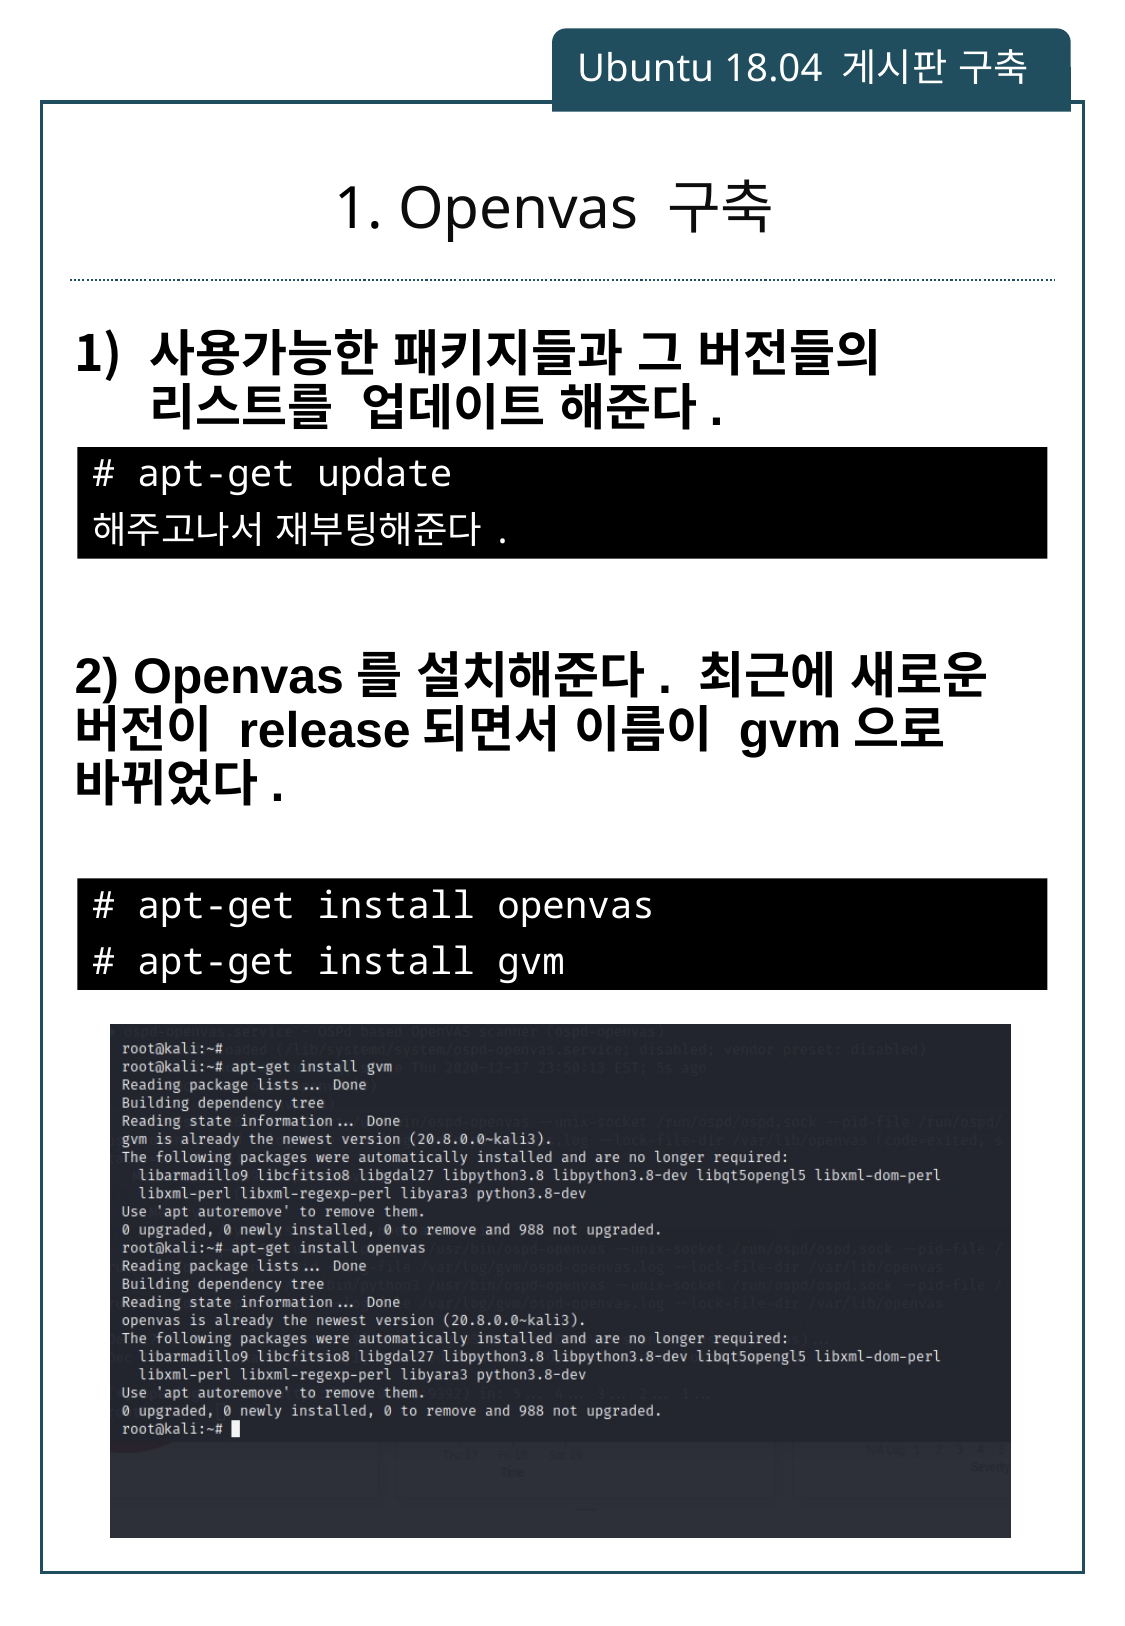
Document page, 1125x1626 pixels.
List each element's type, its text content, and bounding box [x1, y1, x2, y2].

text_box [41, 101, 1084, 1574]
picture [110, 1024, 1011, 1538]
text_box # apt-get update 해주고나서 재부팅해준다. [77, 447, 1048, 559]
text_box Ubuntu 18.04 게시판 구축 [560, 35, 1046, 103]
list 사용가능한 패키지들과 그 버전들의 리스트를 업데이트 해준다. [59, 320, 1066, 422]
title 1. Openvas 구축 [77, 152, 1048, 267]
text_box # apt-get install openvas # apt-get install gvm [77, 878, 1048, 990]
text_box 2) Openvas를 설치해준다. 최근에 새로운 버전이 release되면서 이름이 gvm으로 바뀌었다. [59, 642, 1066, 813]
text_box [551, 27, 1072, 113]
